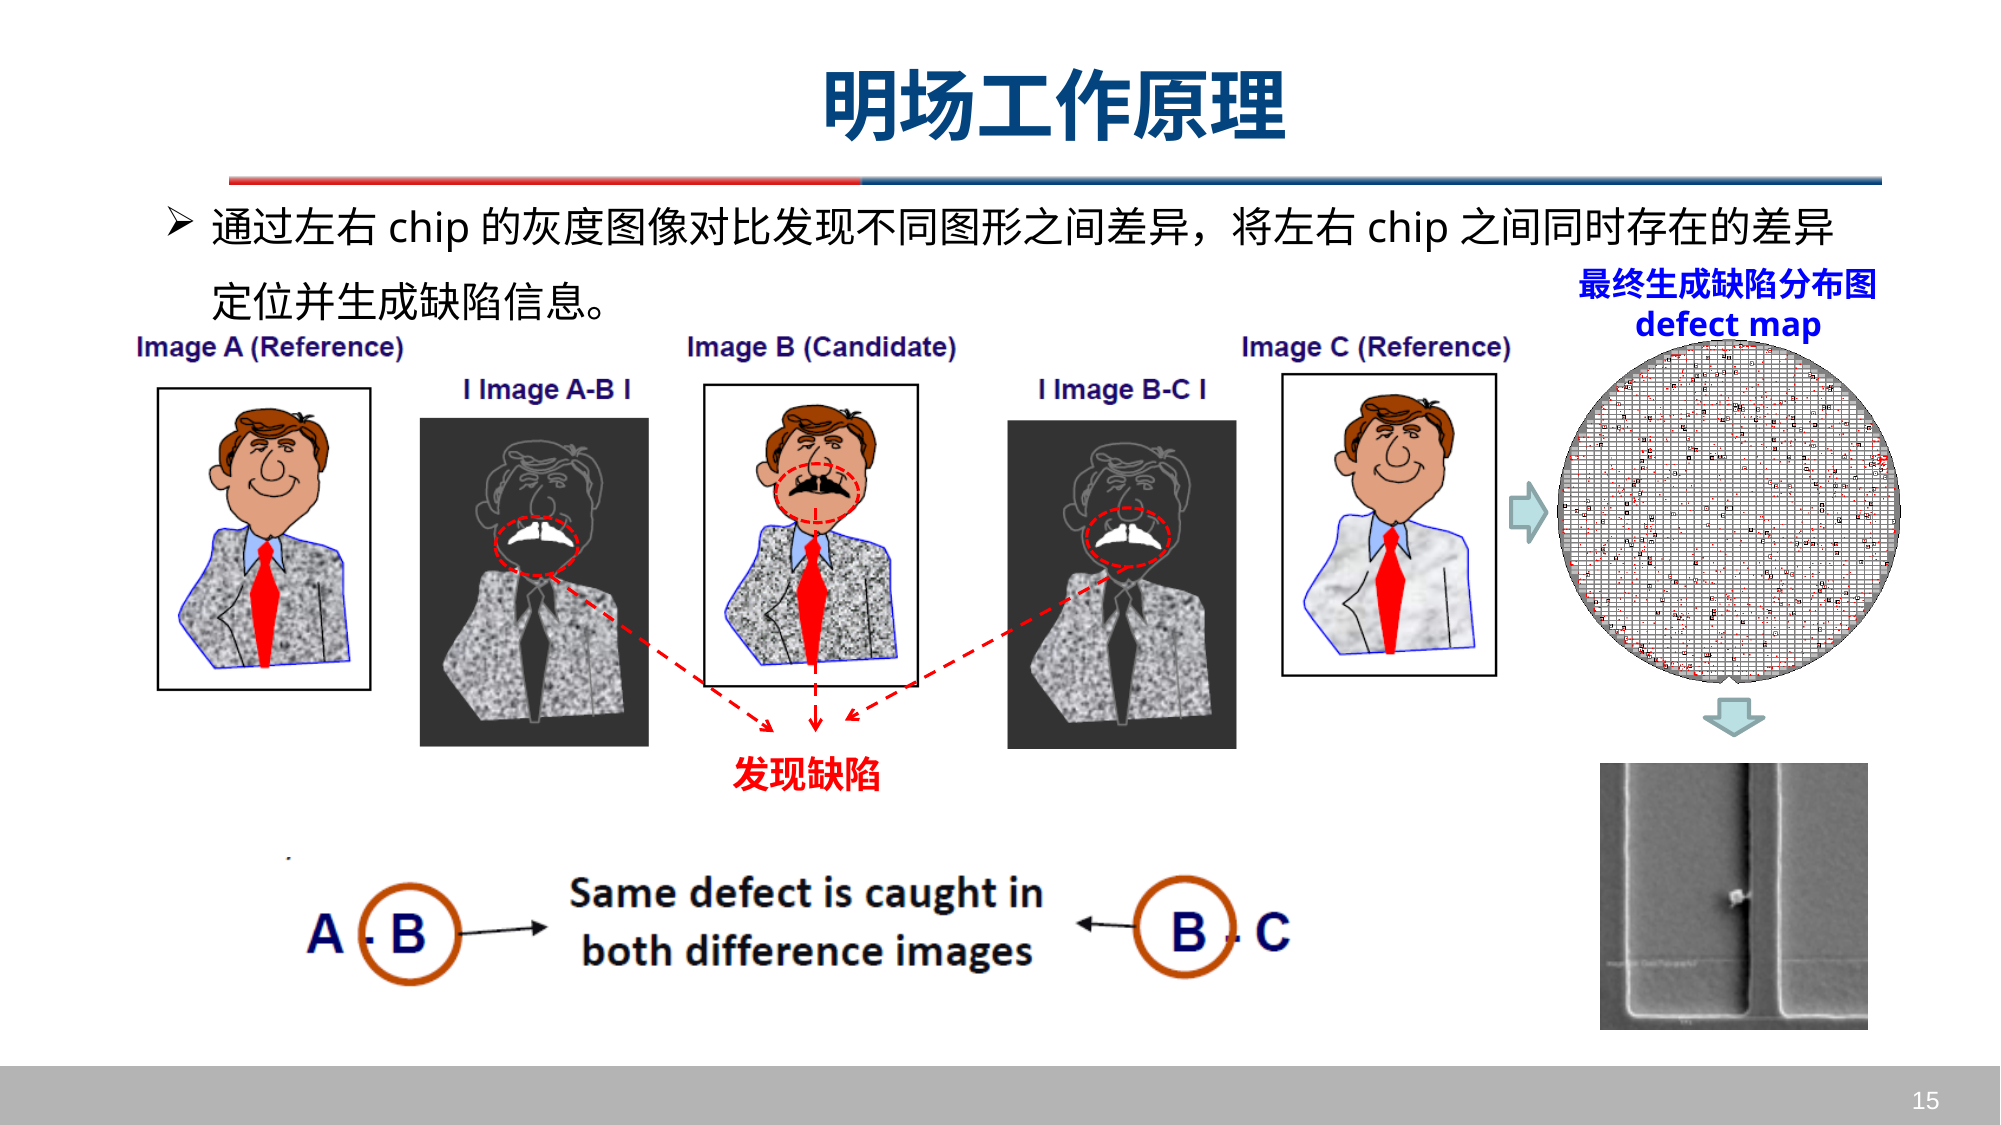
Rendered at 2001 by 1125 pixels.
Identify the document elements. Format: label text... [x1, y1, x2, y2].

picture [1549, 335, 1908, 684]
picture [214, 857, 1370, 999]
text_box 最终生成缺陷分布图 defect map [1537, 255, 1920, 351]
picture [1600, 763, 1868, 1031]
title 明场工作原理 [226, 22, 1882, 185]
text_box 通过左右chip的灰度图像对比发现不同图形之间差异，将左右chip之间同时存在的差异定位并生成缺陷信息。 [149, 168, 1868, 325]
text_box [844, 554, 1129, 721]
text_box 发现缺陷 [691, 757, 924, 804]
picture [125, 326, 1541, 749]
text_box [549, 575, 775, 733]
text_box [1702, 697, 1766, 738]
slide_number 15 [1488, 1069, 1955, 1125]
